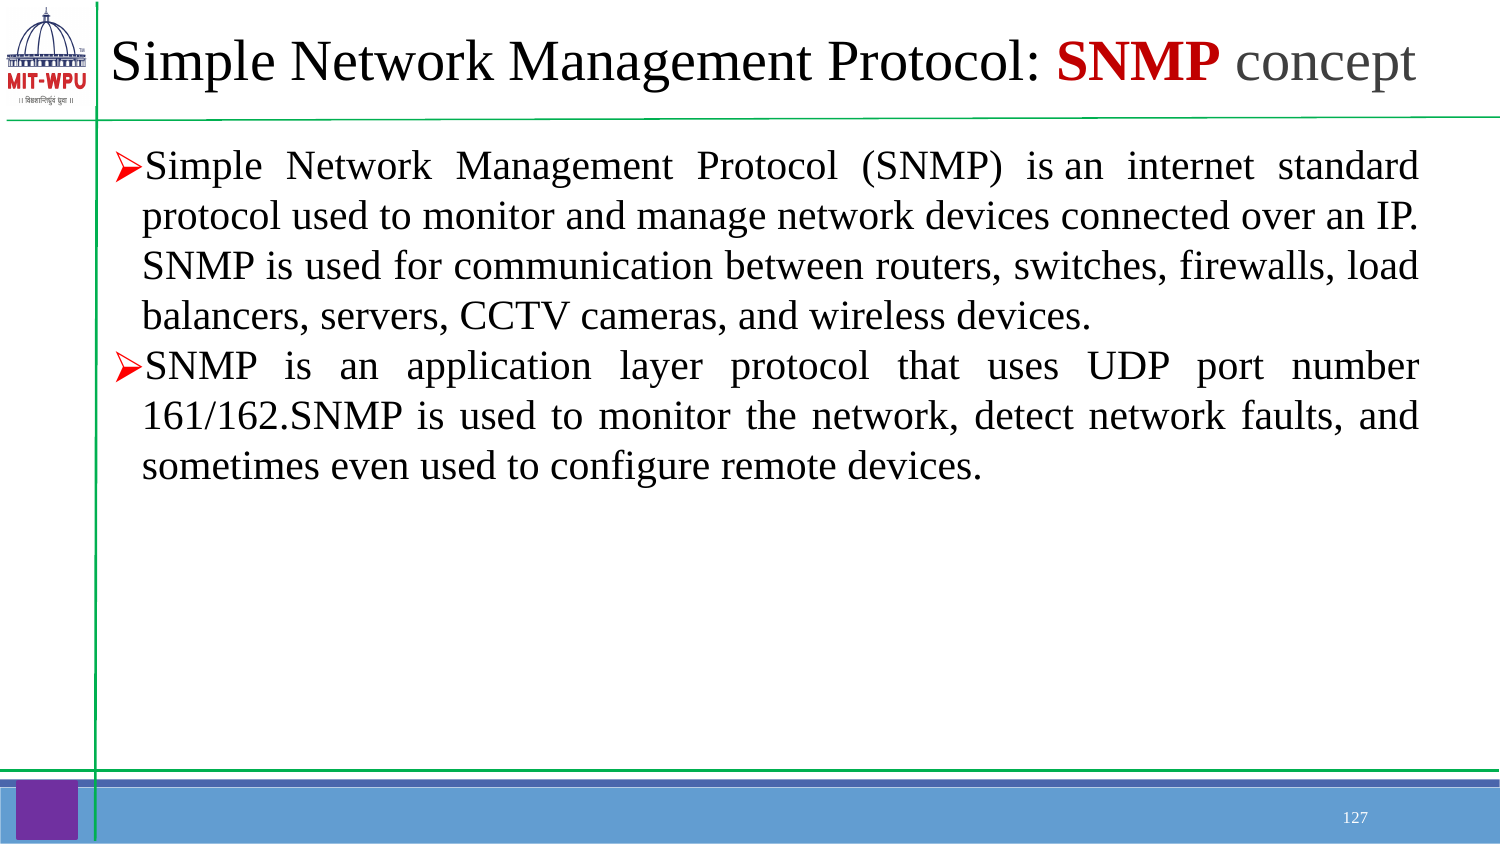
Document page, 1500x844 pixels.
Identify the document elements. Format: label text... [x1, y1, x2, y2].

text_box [94, 111, 98, 770]
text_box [102, 116, 1500, 121]
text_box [6, 116, 89, 121]
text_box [94, 780, 98, 842]
picture [6, 7, 96, 106]
text_box [17, 782, 76, 839]
title Simple Network Management Protocol: SNMP concept [102, 23, 1432, 102]
text_box Simple Network Management Protocol (SNMP) is an internet standard protocol used to monitor and manage network devices connected over an IP. SNMP is used for communication between routers, switches, firewalls, load balancers, servers, CCTV cameras, and wireless devices. SNMP is an application layer protocol that uses UDP port number 161/162.SNMP is used to monitor the network, detect network faults, and sometimes even used to configure remote devices. [102, 131, 1432, 494]
slide_number ‹#› [1218, 794, 1380, 840]
